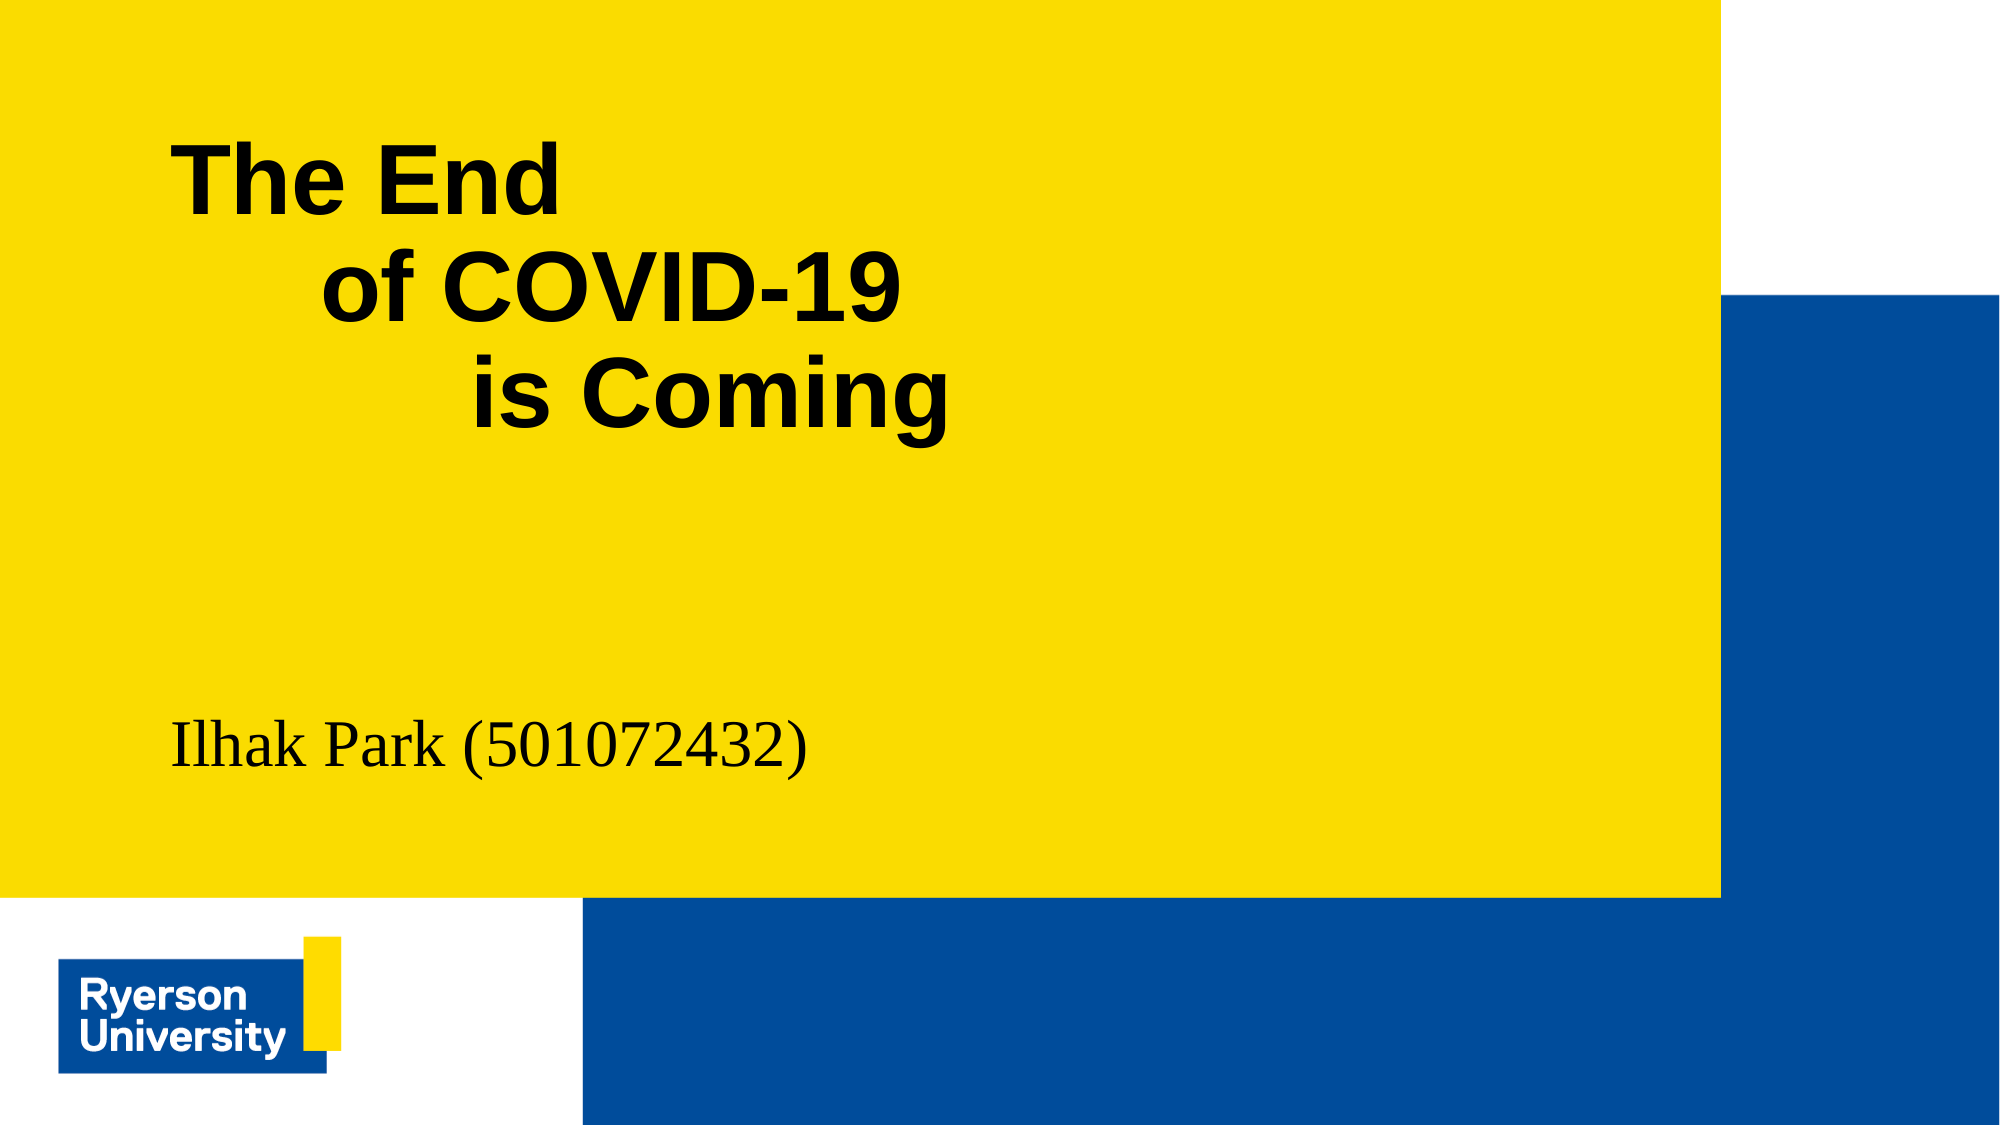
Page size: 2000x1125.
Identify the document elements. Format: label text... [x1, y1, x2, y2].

picture [0, 0, 2000, 1125]
title The End of COVID-19 is Coming [155, 121, 1139, 695]
subtitle Ilhak Park (501072432) [155, 695, 1545, 789]
